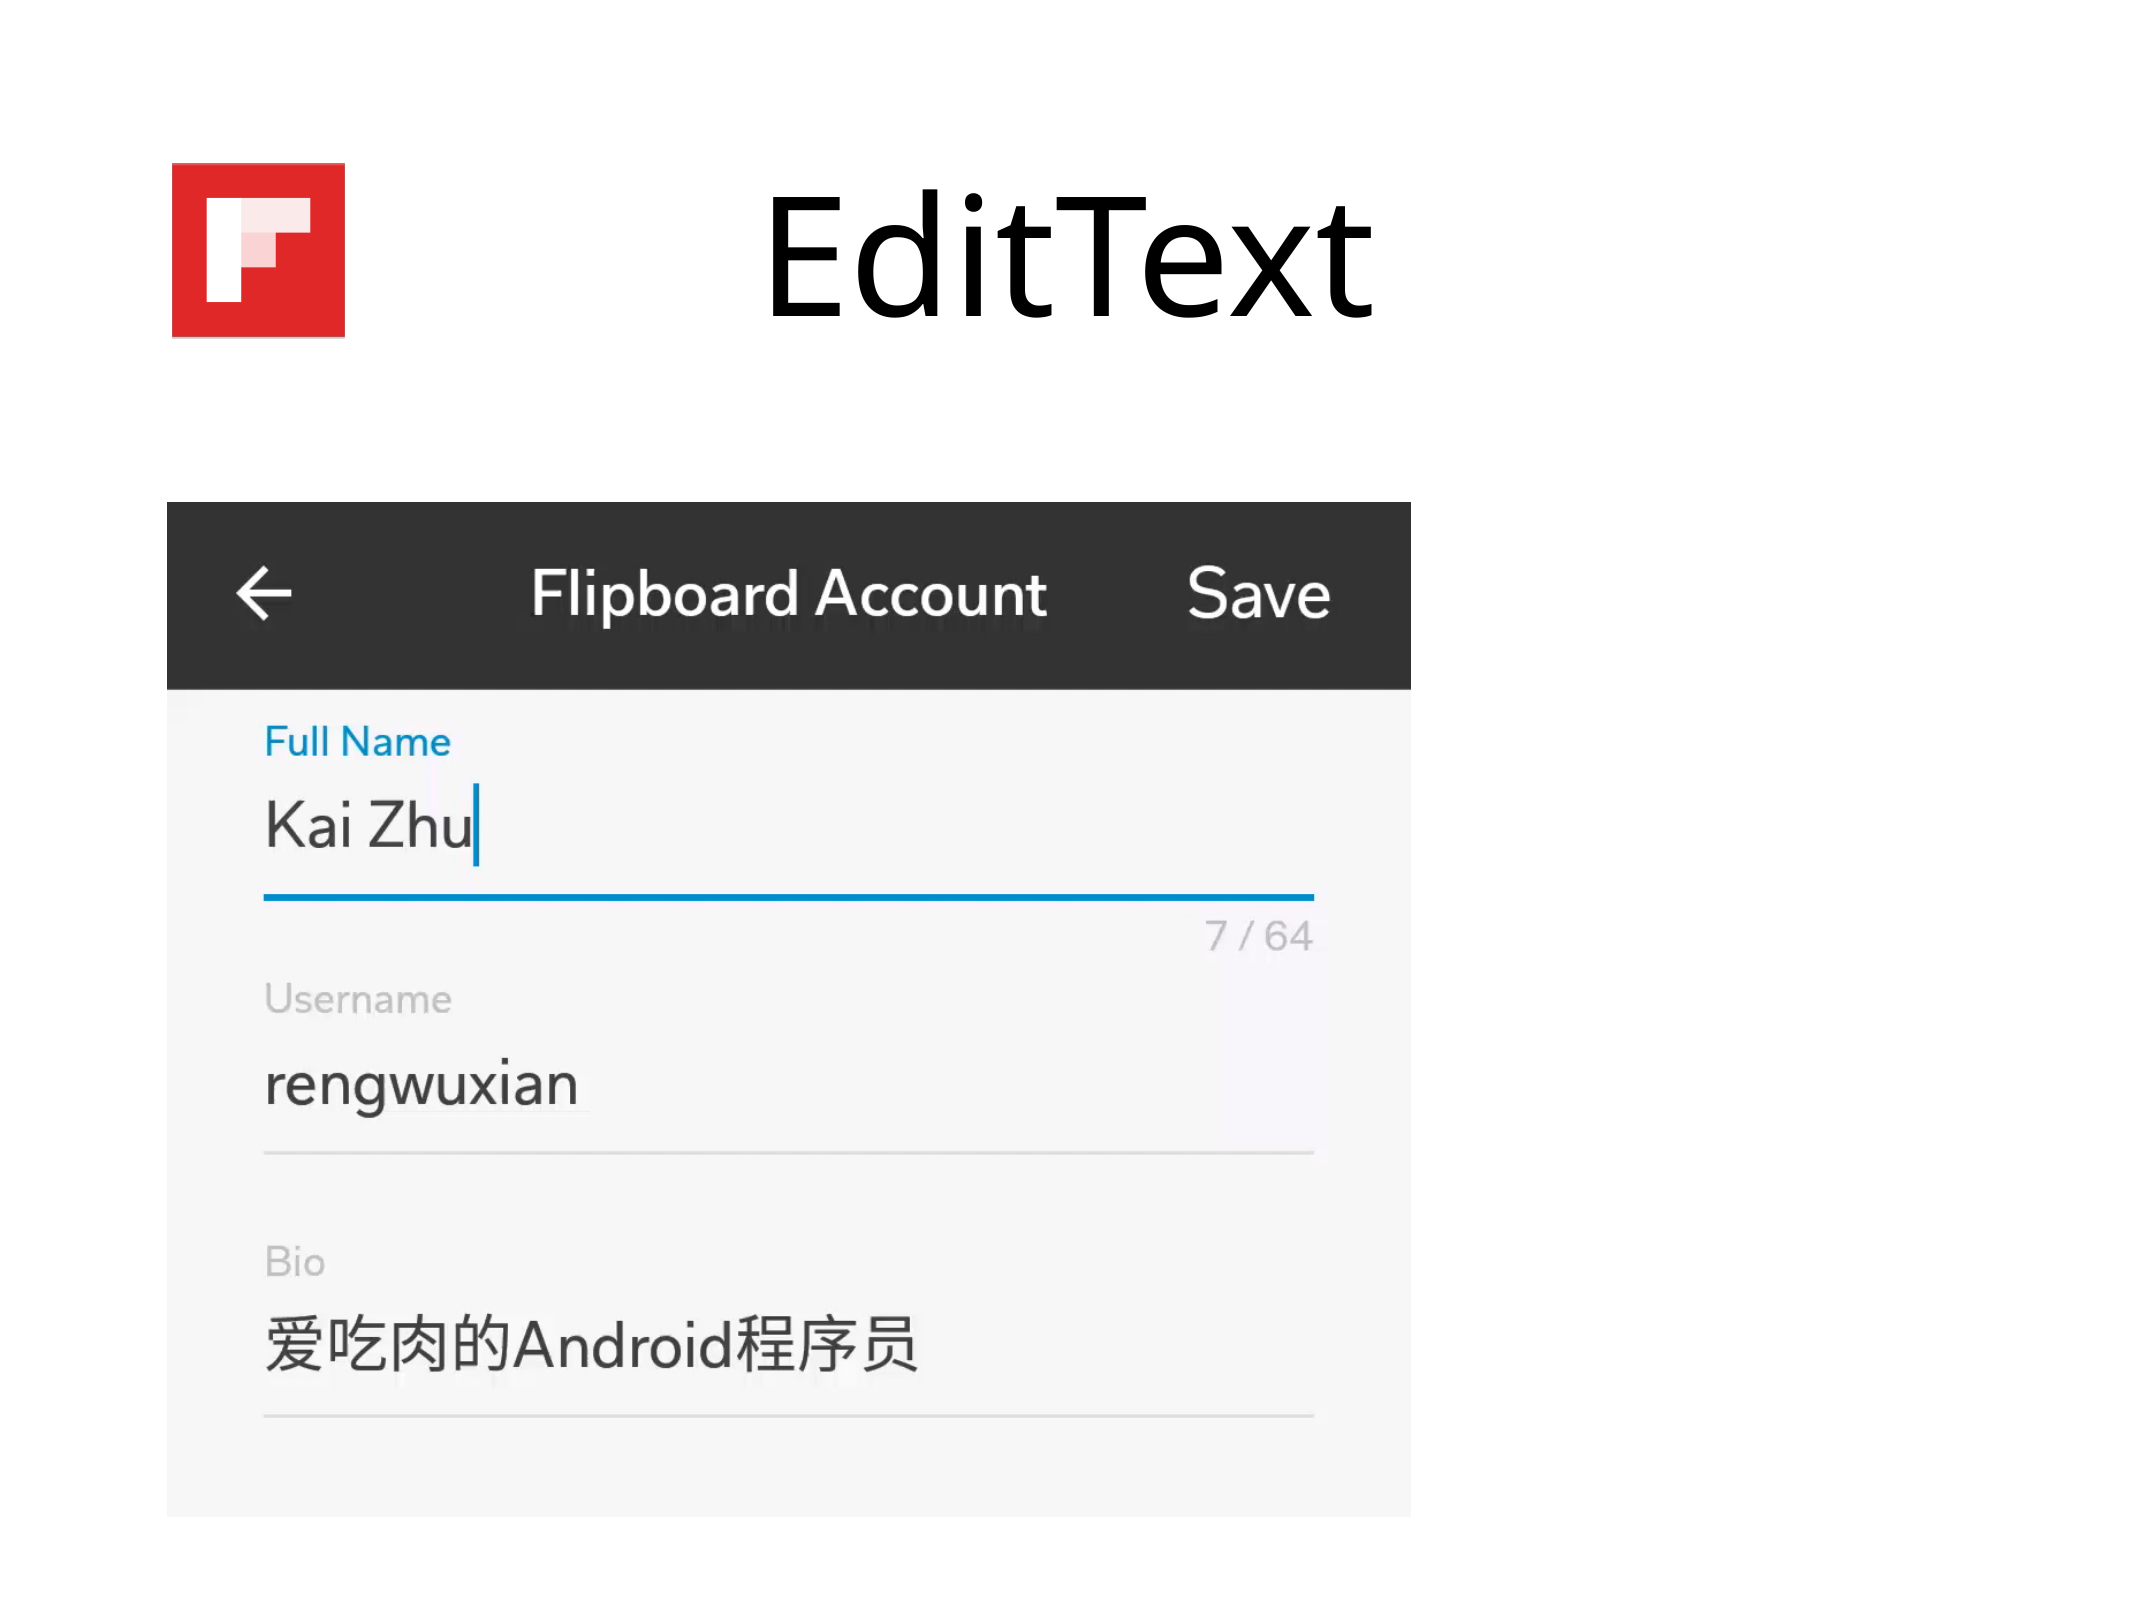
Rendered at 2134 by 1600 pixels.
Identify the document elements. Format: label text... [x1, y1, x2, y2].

title EditText [155, 72, 1978, 428]
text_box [165, 501, 1412, 1518]
picture [161, 152, 357, 348]
